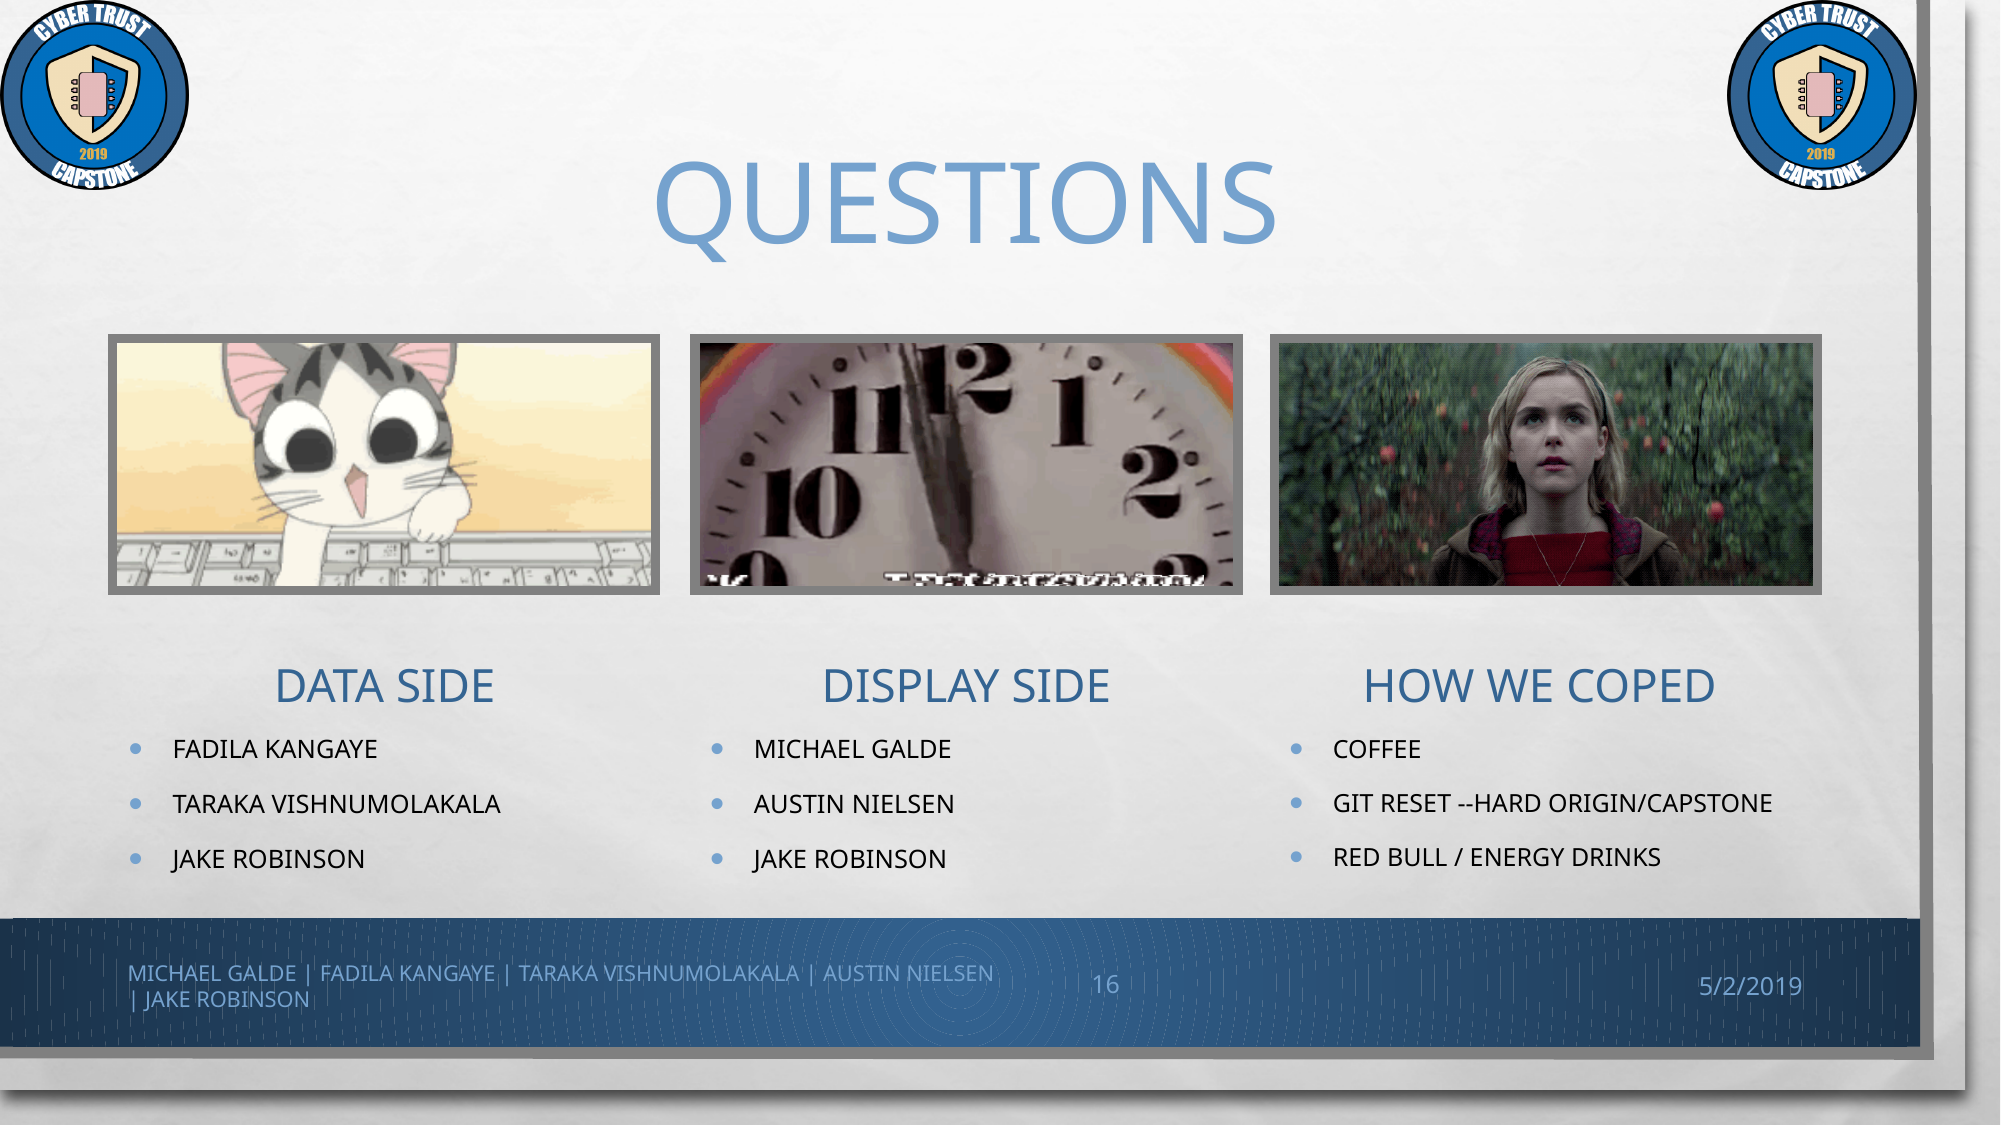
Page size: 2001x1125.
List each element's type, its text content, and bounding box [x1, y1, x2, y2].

list Michael Galde Austin Nielsen Jake Robinson [694, 720, 1238, 882]
list Display side [695, 625, 1239, 721]
list Coffee git reset --hard origin/capstone Red bull / energy drinks [1274, 720, 1818, 882]
title questions [112, 112, 1818, 302]
picture [112, 338, 656, 591]
footer Michael Galde | Fadila Kangaye | Taraka Vishnumolakala | Austin Nielsen | Jake Robinson [112, 944, 1015, 1027]
picture [1727, 0, 1917, 190]
slide_number 16 [1031, 944, 1181, 1027]
picture [1274, 338, 1818, 591]
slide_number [1197, 944, 1818, 1027]
list Data side [113, 625, 657, 720]
picture [0, 0, 189, 190]
picture [694, 338, 1239, 591]
list Fadila Kangaye Taraka Vishnumolakala Jake Robinson [113, 720, 657, 882]
list How we coped [1274, 625, 1818, 720]
